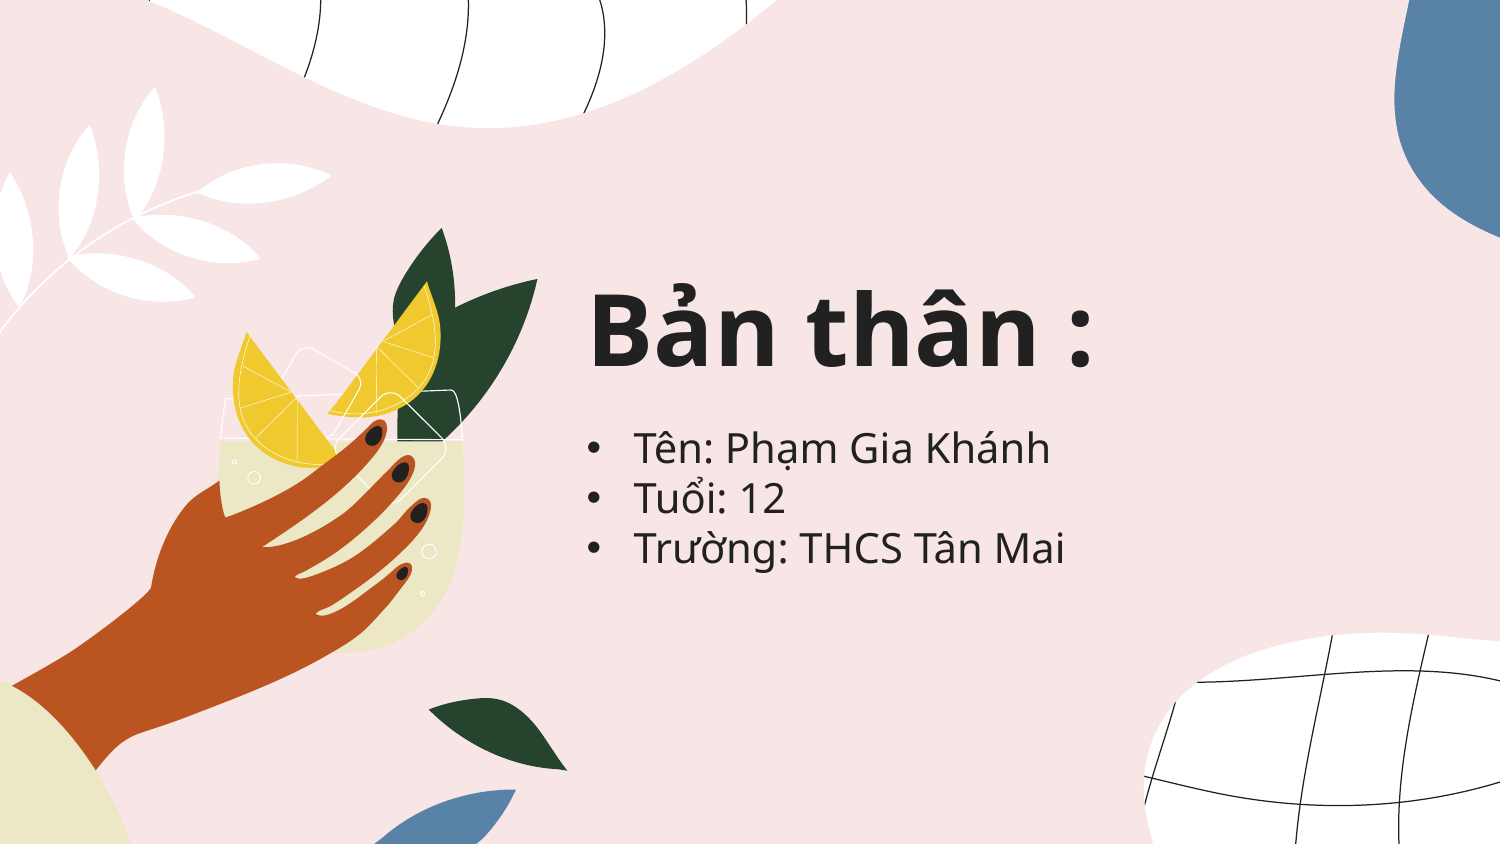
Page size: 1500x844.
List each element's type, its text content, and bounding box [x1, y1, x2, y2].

title Bản thân : [586, 266, 1367, 404]
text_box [0, 227, 568, 844]
subtitle Tên: Phạm Gia Khánh Tuổi: 12 Trường: THCS Tân Mai [586, 421, 1367, 549]
